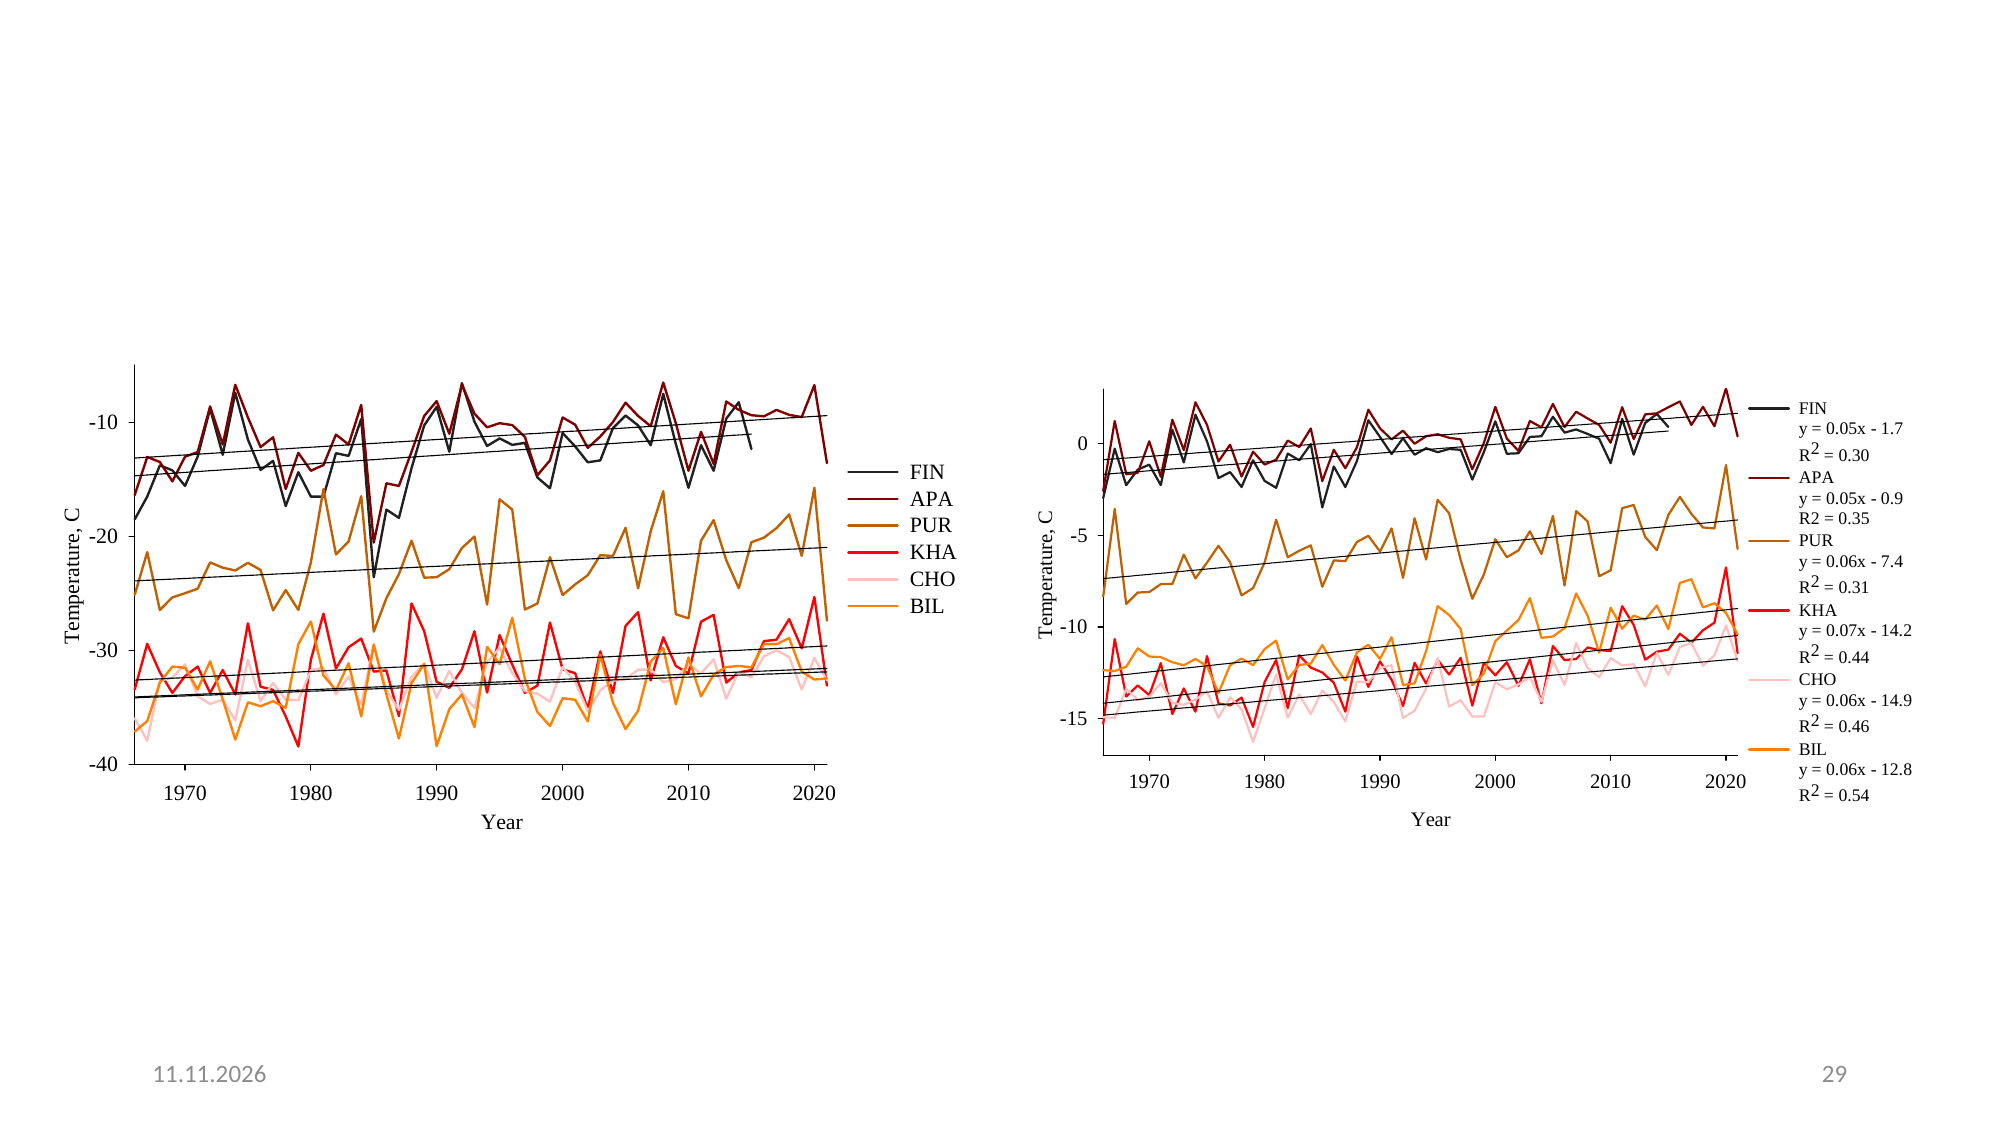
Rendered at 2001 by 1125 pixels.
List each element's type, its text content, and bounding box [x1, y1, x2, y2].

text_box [54, 303, 979, 840]
slide_number 29 [1412, 1042, 1863, 1103]
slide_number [137, 1042, 588, 1103]
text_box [1029, 331, 1928, 841]
